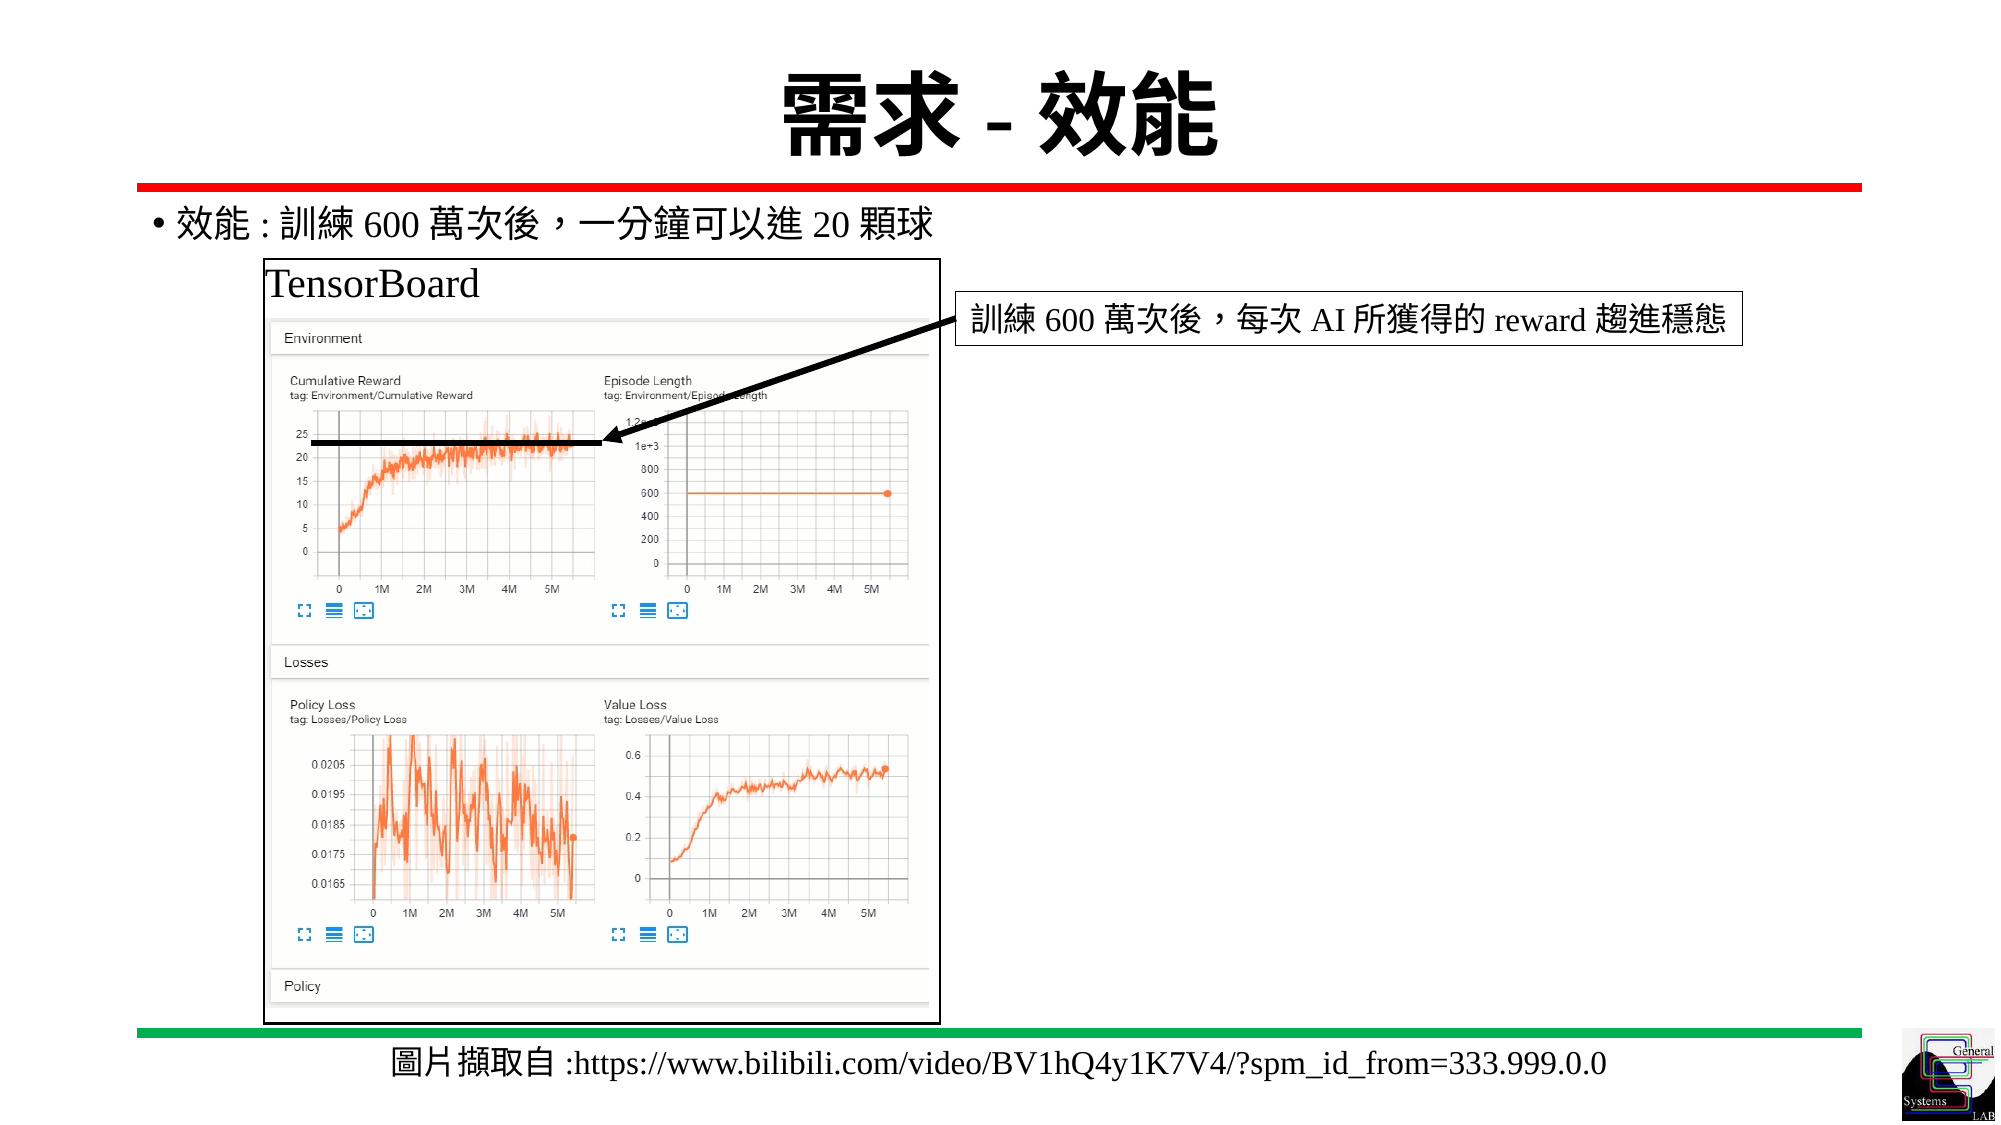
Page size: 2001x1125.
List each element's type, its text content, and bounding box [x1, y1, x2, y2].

title 需求-效能 [137, 59, 1863, 178]
picture [264, 318, 929, 1008]
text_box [601, 318, 975, 441]
text_box TensorBoard [250, 248, 496, 313]
list 效能:訓練600萬次後，一分鐘可以進20顆球 [137, 197, 1863, 1024]
picture [1902, 1028, 1995, 1121]
text_box 訓練600萬次後，每次AI所獲得的reward趨進穩態 [955, 291, 1743, 346]
text_box 圖片擷取自:https://www.bilibili.com/video/BV1hQ4y1K7V4/?spm_id_from=333.999.0.0 [376, 1033, 1624, 1089]
text_box [263, 258, 941, 1025]
